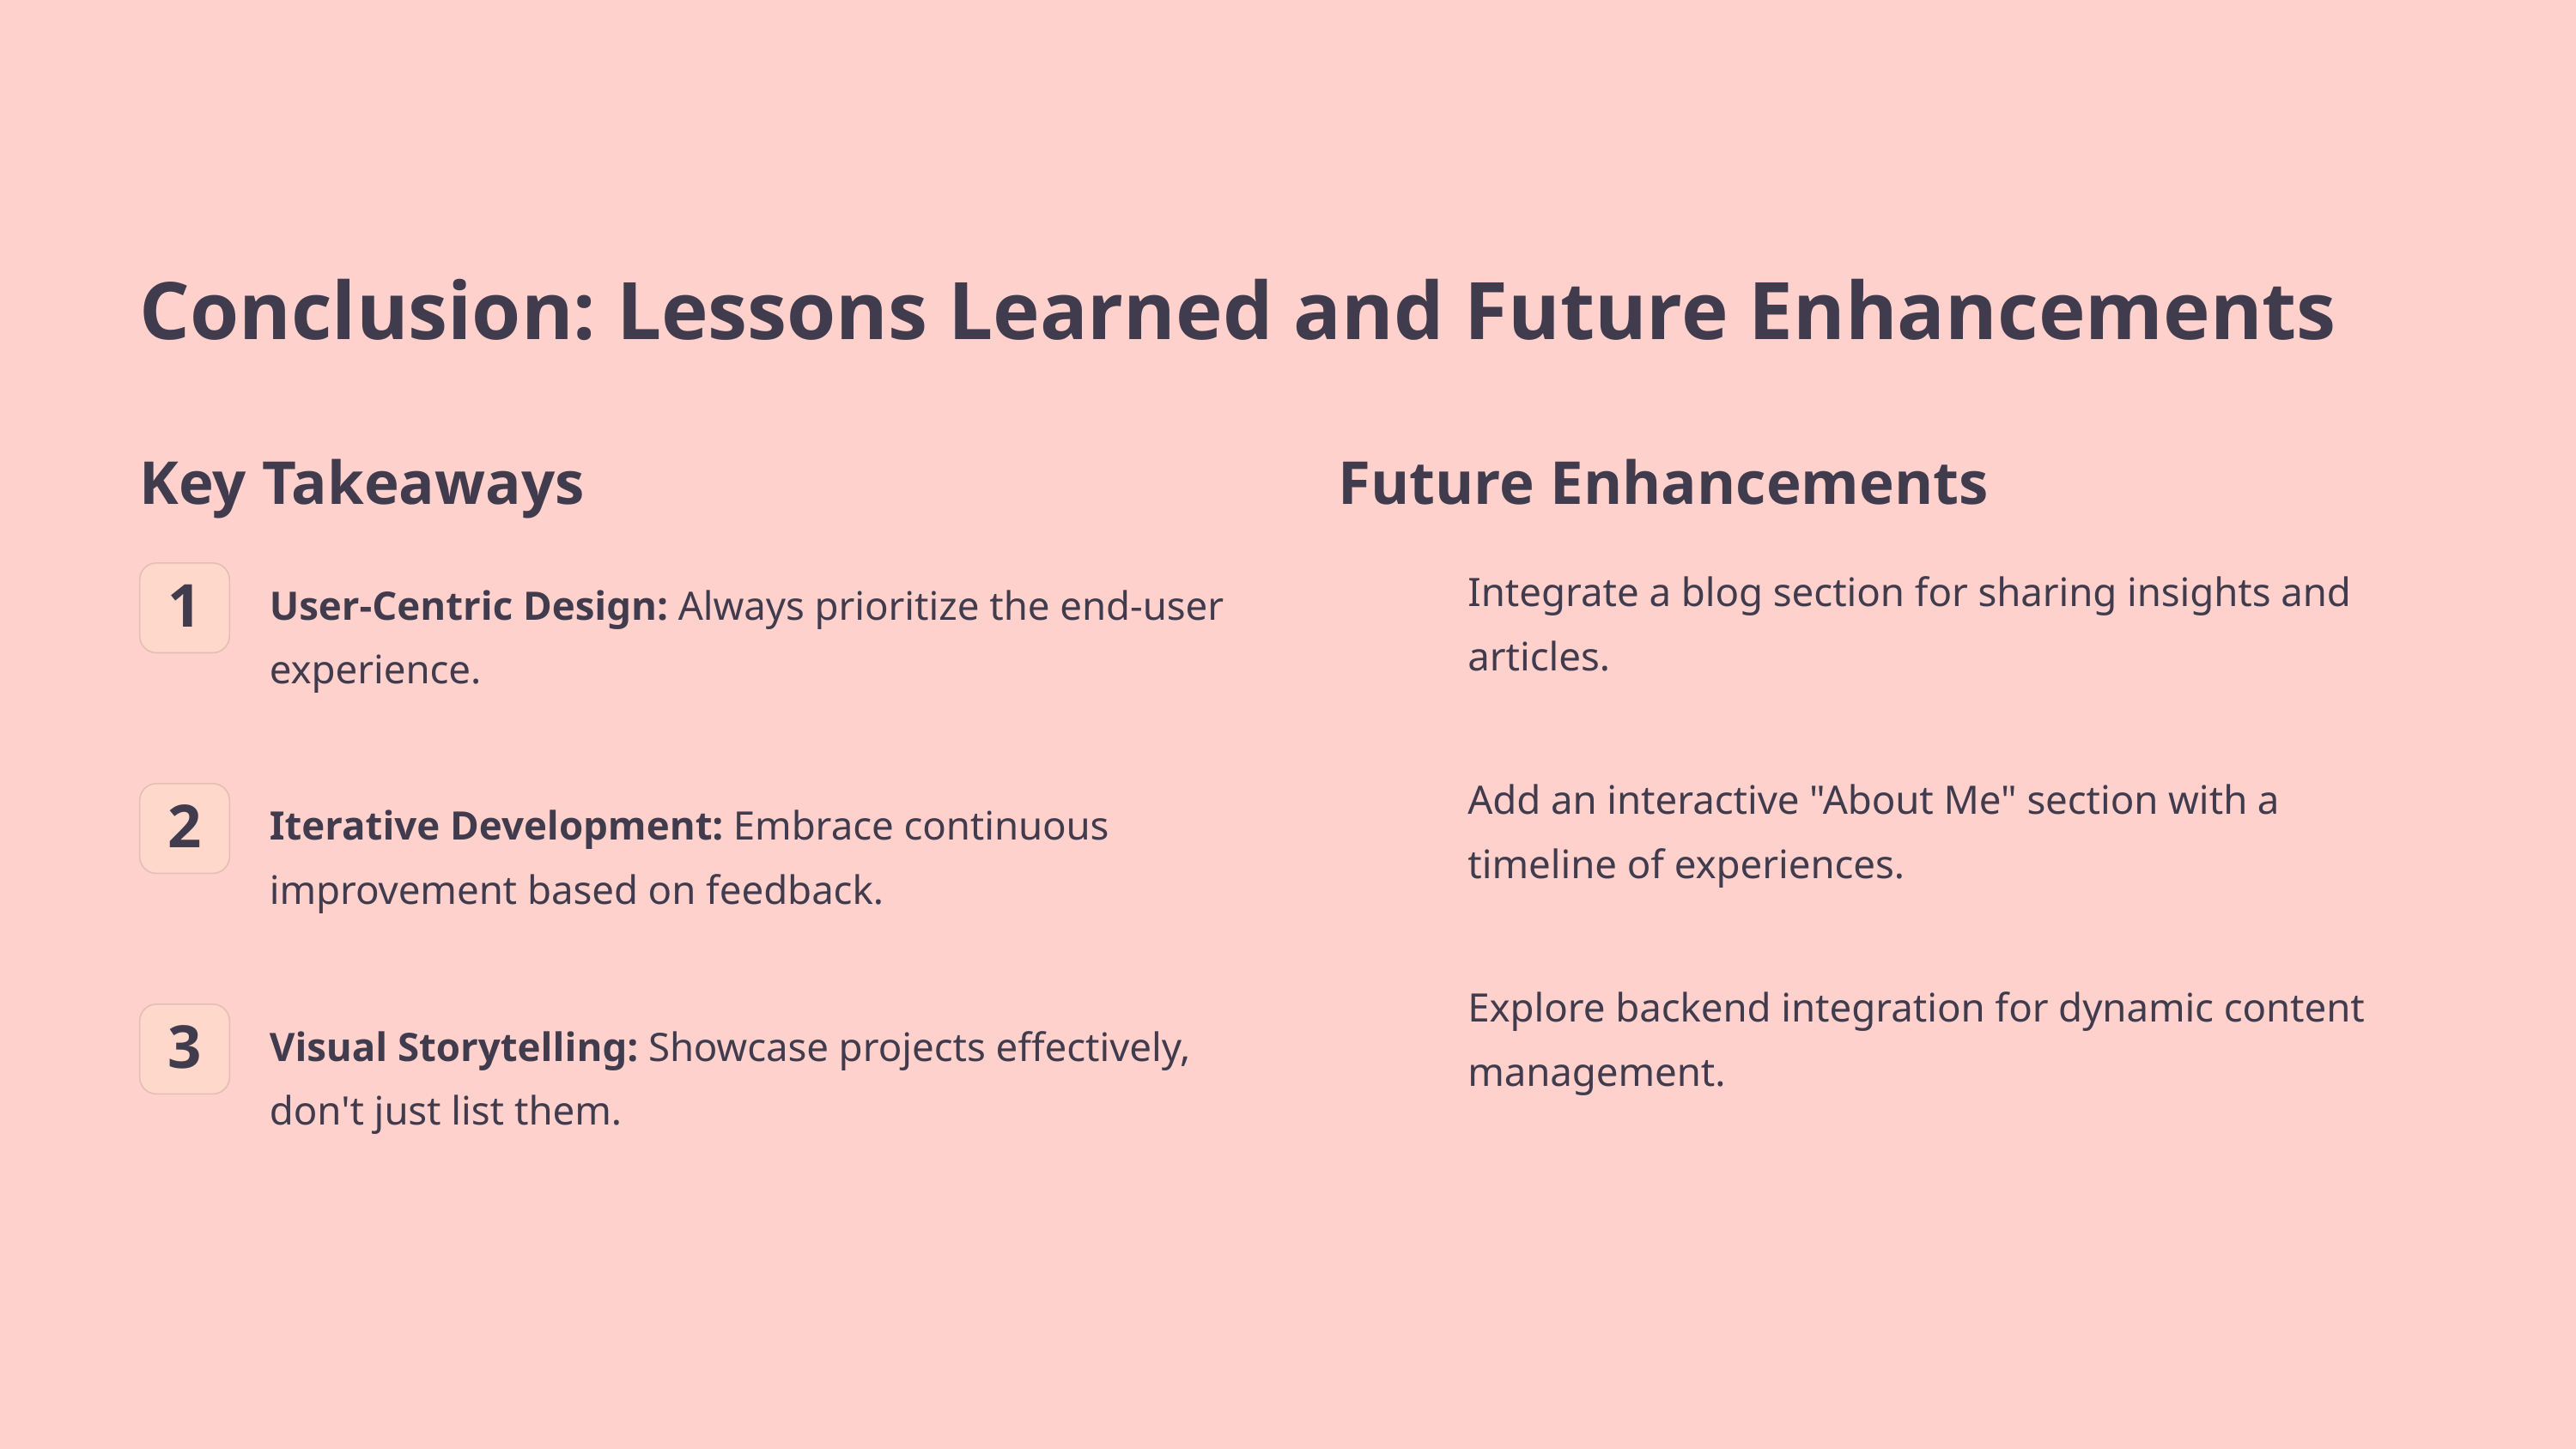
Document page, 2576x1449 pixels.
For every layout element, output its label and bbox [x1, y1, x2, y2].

text_box [0, 0, 2576, 1449]
text_box [138, 561, 231, 654]
text_box [138, 782, 231, 875]
text_box [138, 1003, 231, 1095]
